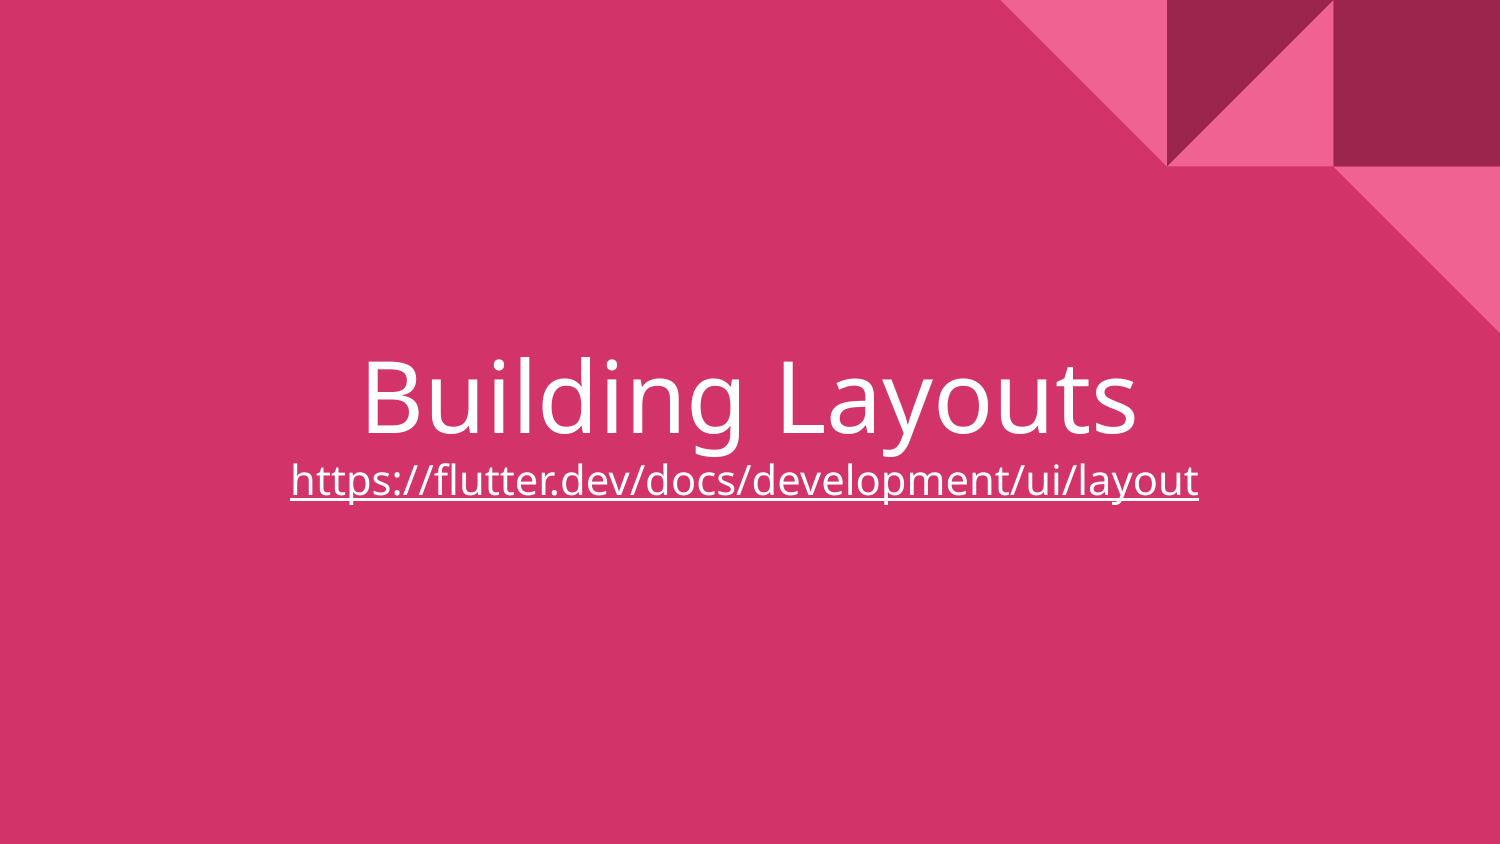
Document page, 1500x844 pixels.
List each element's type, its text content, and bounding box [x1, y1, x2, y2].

title Building Layouts https://flutter.dev/docs/development/ui/layout [74, 86, 1426, 758]
